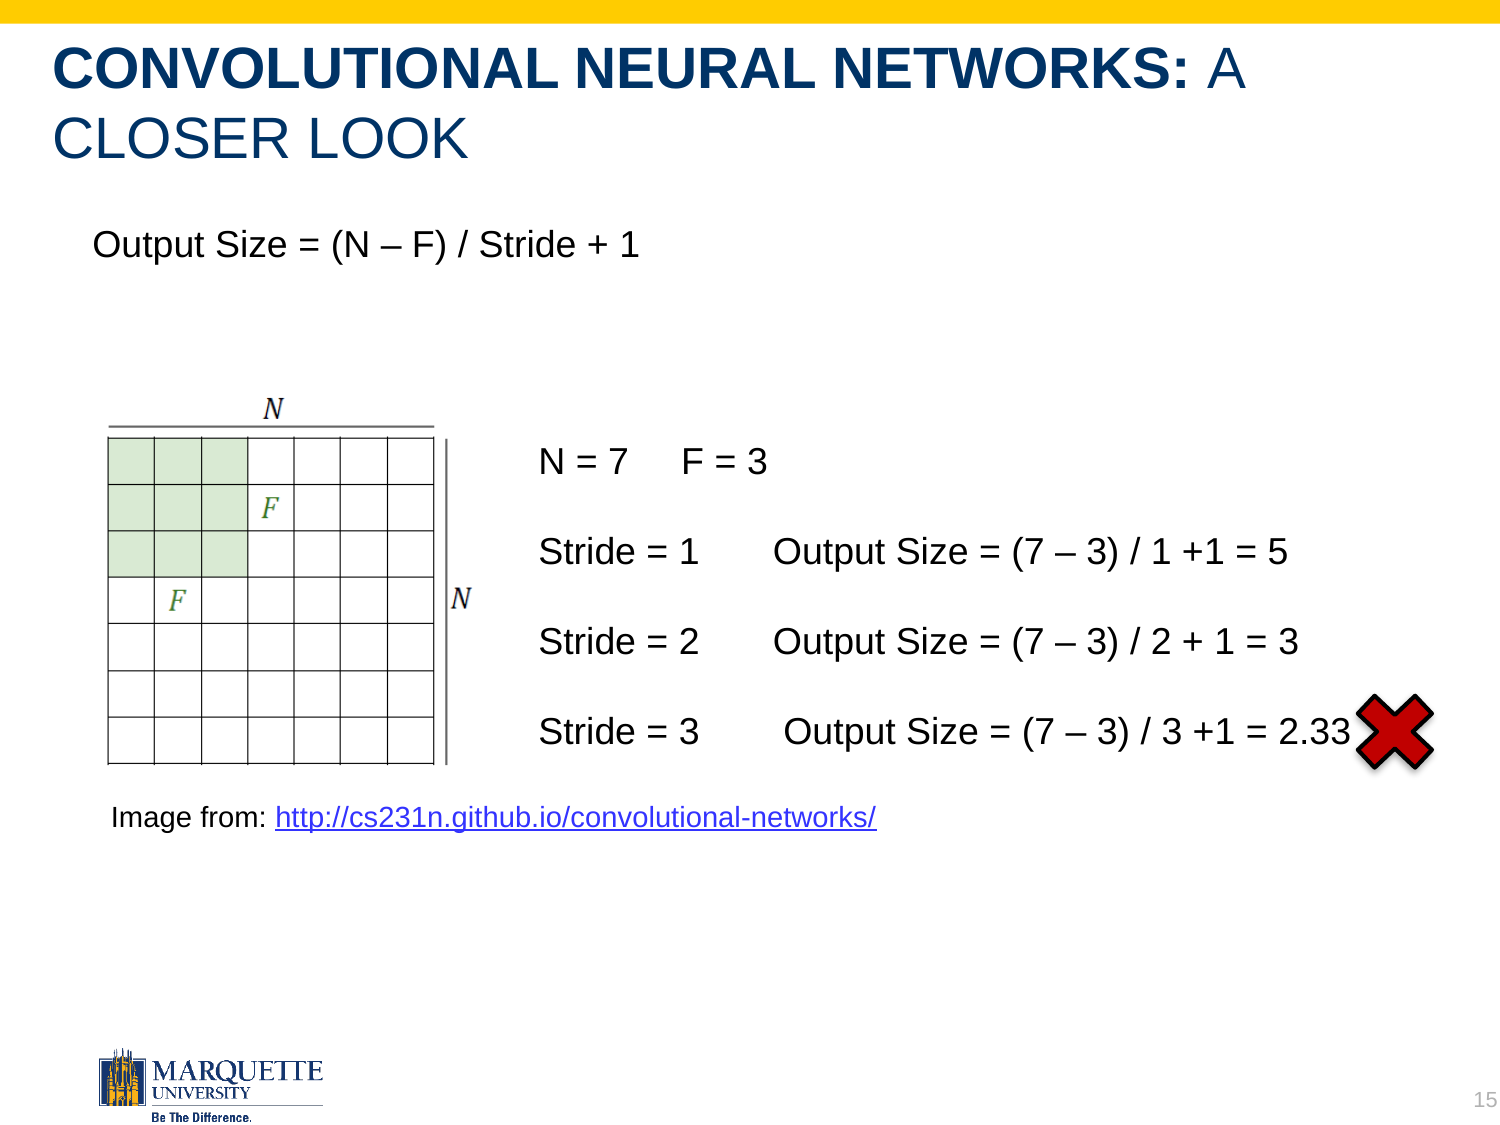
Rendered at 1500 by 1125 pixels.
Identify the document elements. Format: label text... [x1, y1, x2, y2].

picture [99, 1047, 323, 1122]
text_box [1357, 695, 1433, 769]
slide_number 15 [1175, 1078, 1500, 1125]
text_box Image from: http://cs231n.github.io/convolutional-networks/ [96, 791, 1350, 876]
picture [90, 387, 487, 796]
text_box Output Size = (N – F) / Stride + 1 [77, 212, 656, 273]
title Convolutional Neural Networks: A Closer look [37, 37, 1475, 163]
text_box N = 7 F = 3 Stride = 1 Output Size = (7 – 3) / 1 +1 = 5 Stride = 2 Output Size = (7 – 3) / 2 + 1 = 3 Stride = 3 Output Size = (7 – 3) / 3 +1 = 2.33 [523, 429, 1378, 759]
